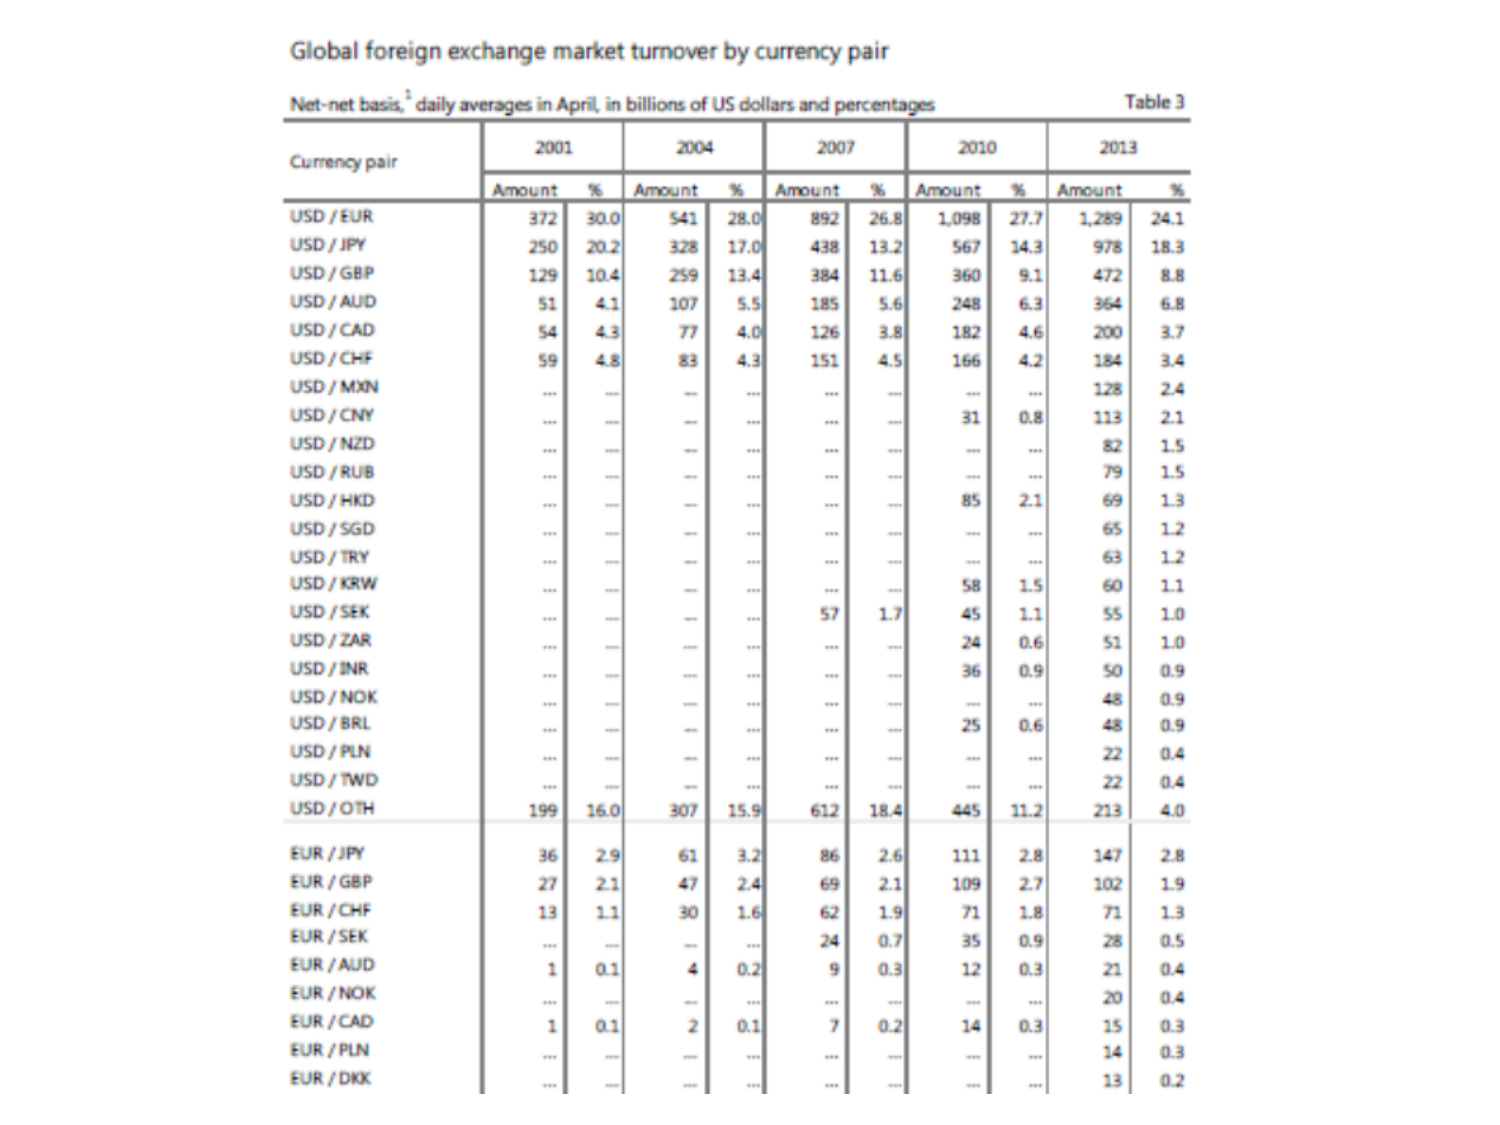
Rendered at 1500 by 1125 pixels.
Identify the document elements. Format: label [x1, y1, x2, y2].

picture [277, 21, 1215, 1095]
